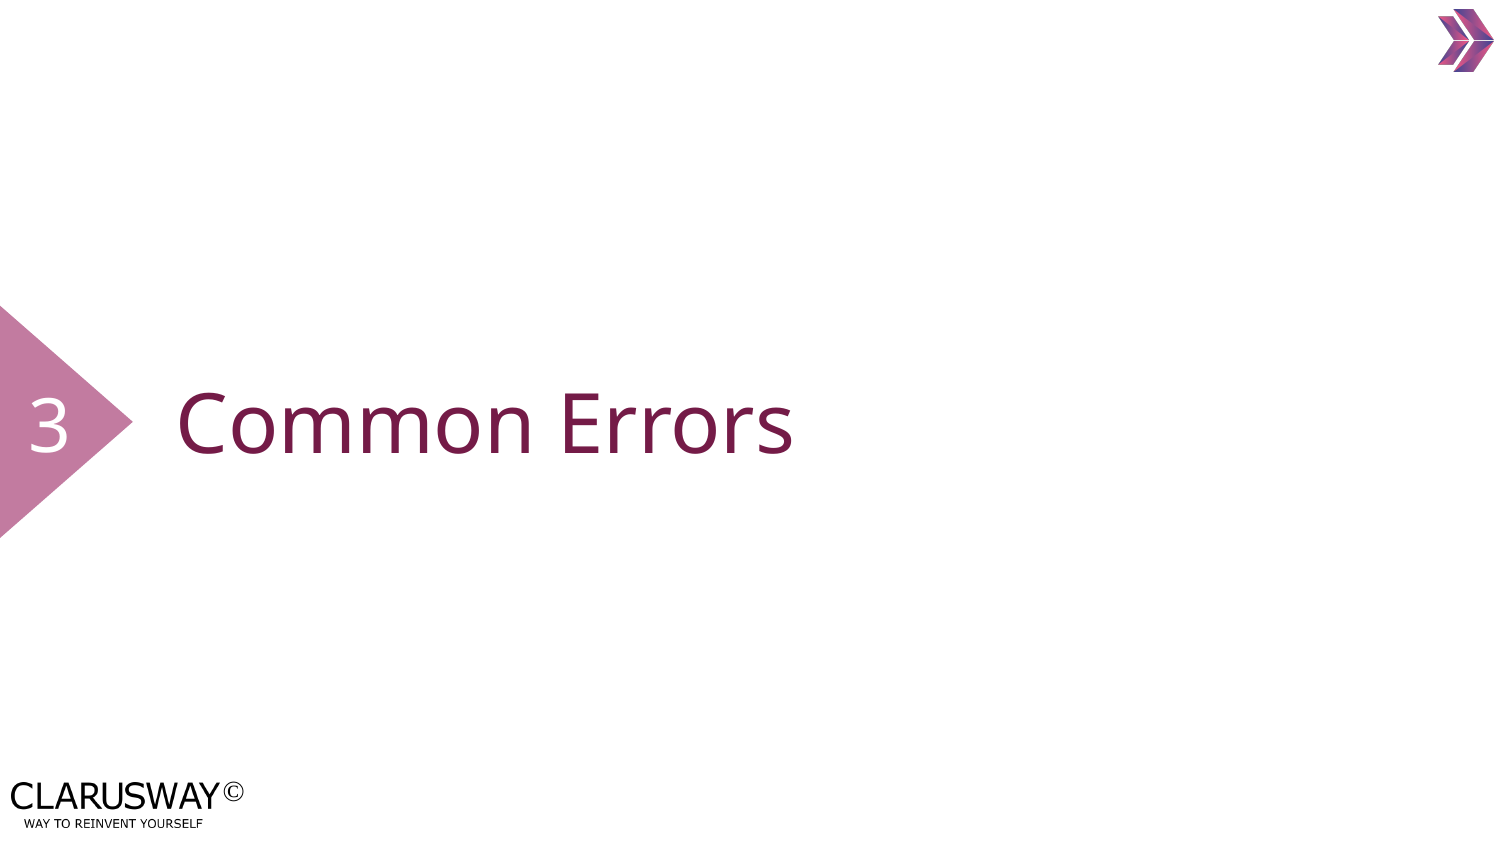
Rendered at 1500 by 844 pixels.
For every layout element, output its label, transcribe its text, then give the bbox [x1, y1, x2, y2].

text_box 3 [0, 306, 100, 540]
picture [11, 782, 220, 828]
title Common Errors [175, 374, 1392, 470]
picture [1438, 9, 1494, 72]
